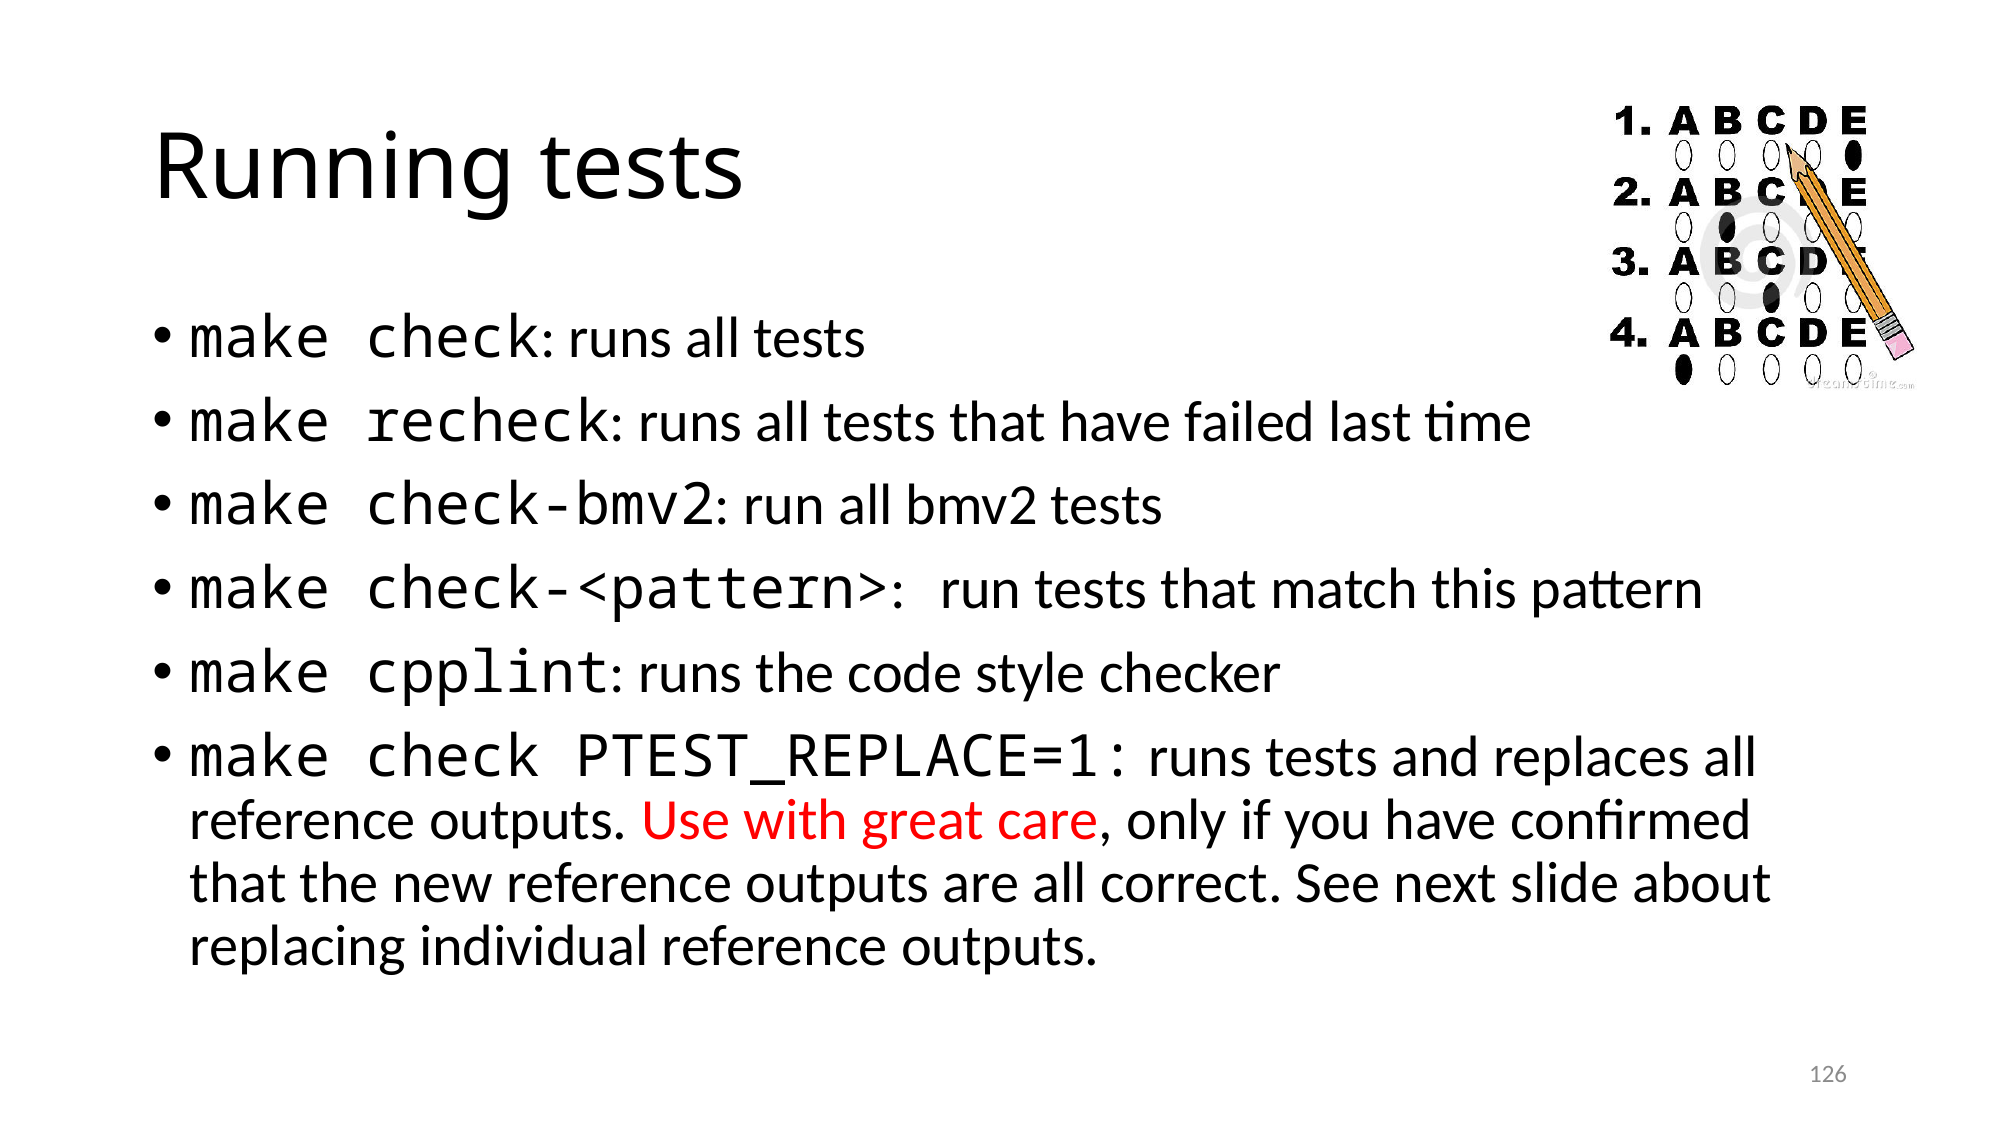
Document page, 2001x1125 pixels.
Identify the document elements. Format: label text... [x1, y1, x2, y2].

title Running tests [137, 59, 1863, 278]
list make check: runs all tests make recheck: runs all tests that have failed last time make check-bmv2: run all bmv2 tests make check-<pattern>: run tests that match this pattern make cpplint: runs the code style checker make check PTEST_REPLACE=1: runs tests and replaces all reference outputs. Use with great care, only if you have confirmed that the new reference outputs are all correct. See next slide about replacing individual reference outputs. [137, 299, 1863, 1014]
slide_number 126 [1412, 1042, 1863, 1103]
picture [1607, 99, 1917, 392]
